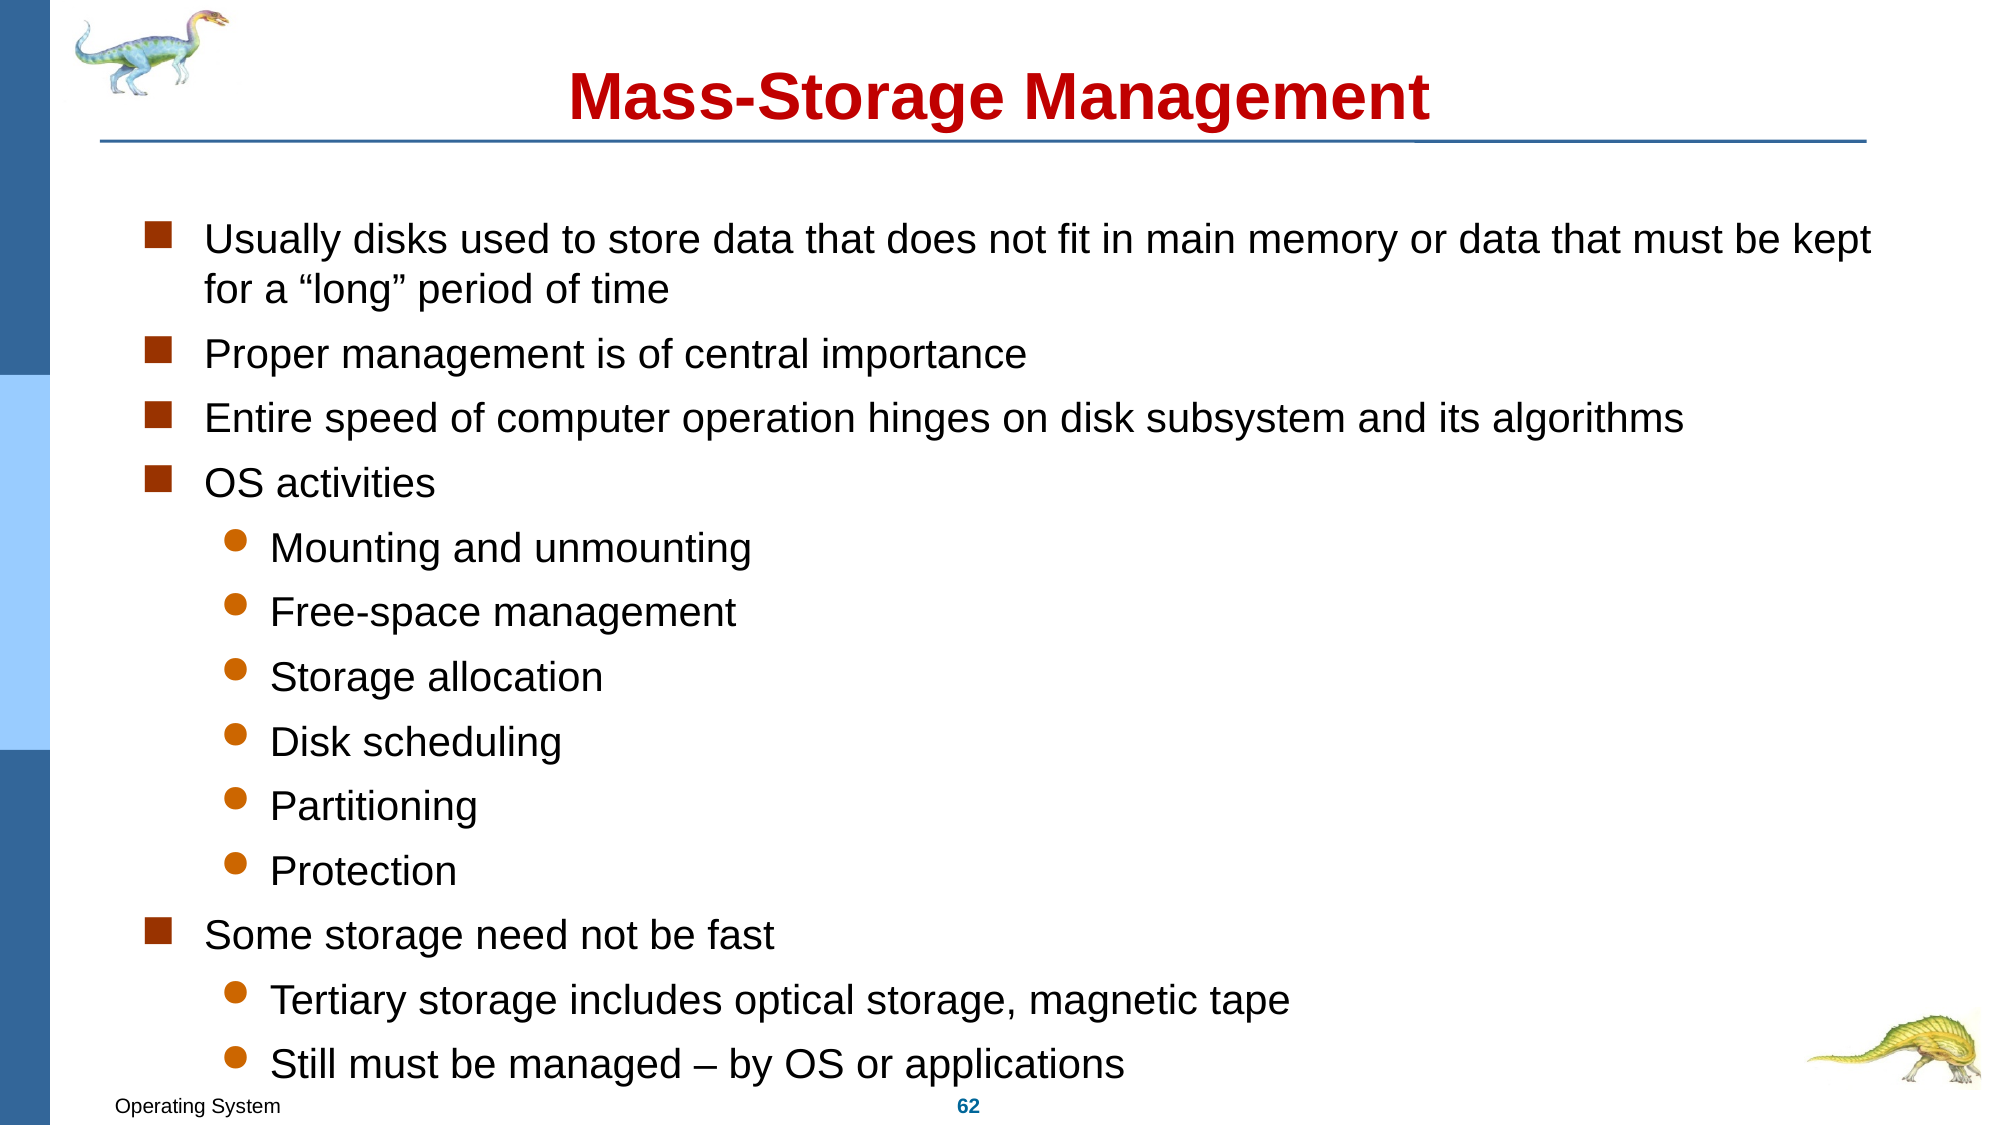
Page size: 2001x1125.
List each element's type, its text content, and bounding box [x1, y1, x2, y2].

list Usually disks used to store data that does not fit in main memory or data that must be kept for a “long” period of time Proper management is of central importance Entire speed of computer operation hinges on disk subsystem and its algorithms OS activities Mounting and unmounting Free-space management Storage allocation Disk scheduling Partitioning Protection Some storage need not be fast Tertiary storage includes optical storage, magnetic tape Still must be managed – by OS or applications [132, 204, 1900, 948]
title Mass-Storage Management [99, 45, 1900, 141]
picture [62, 0, 246, 105]
picture [1804, 1007, 1982, 1090]
